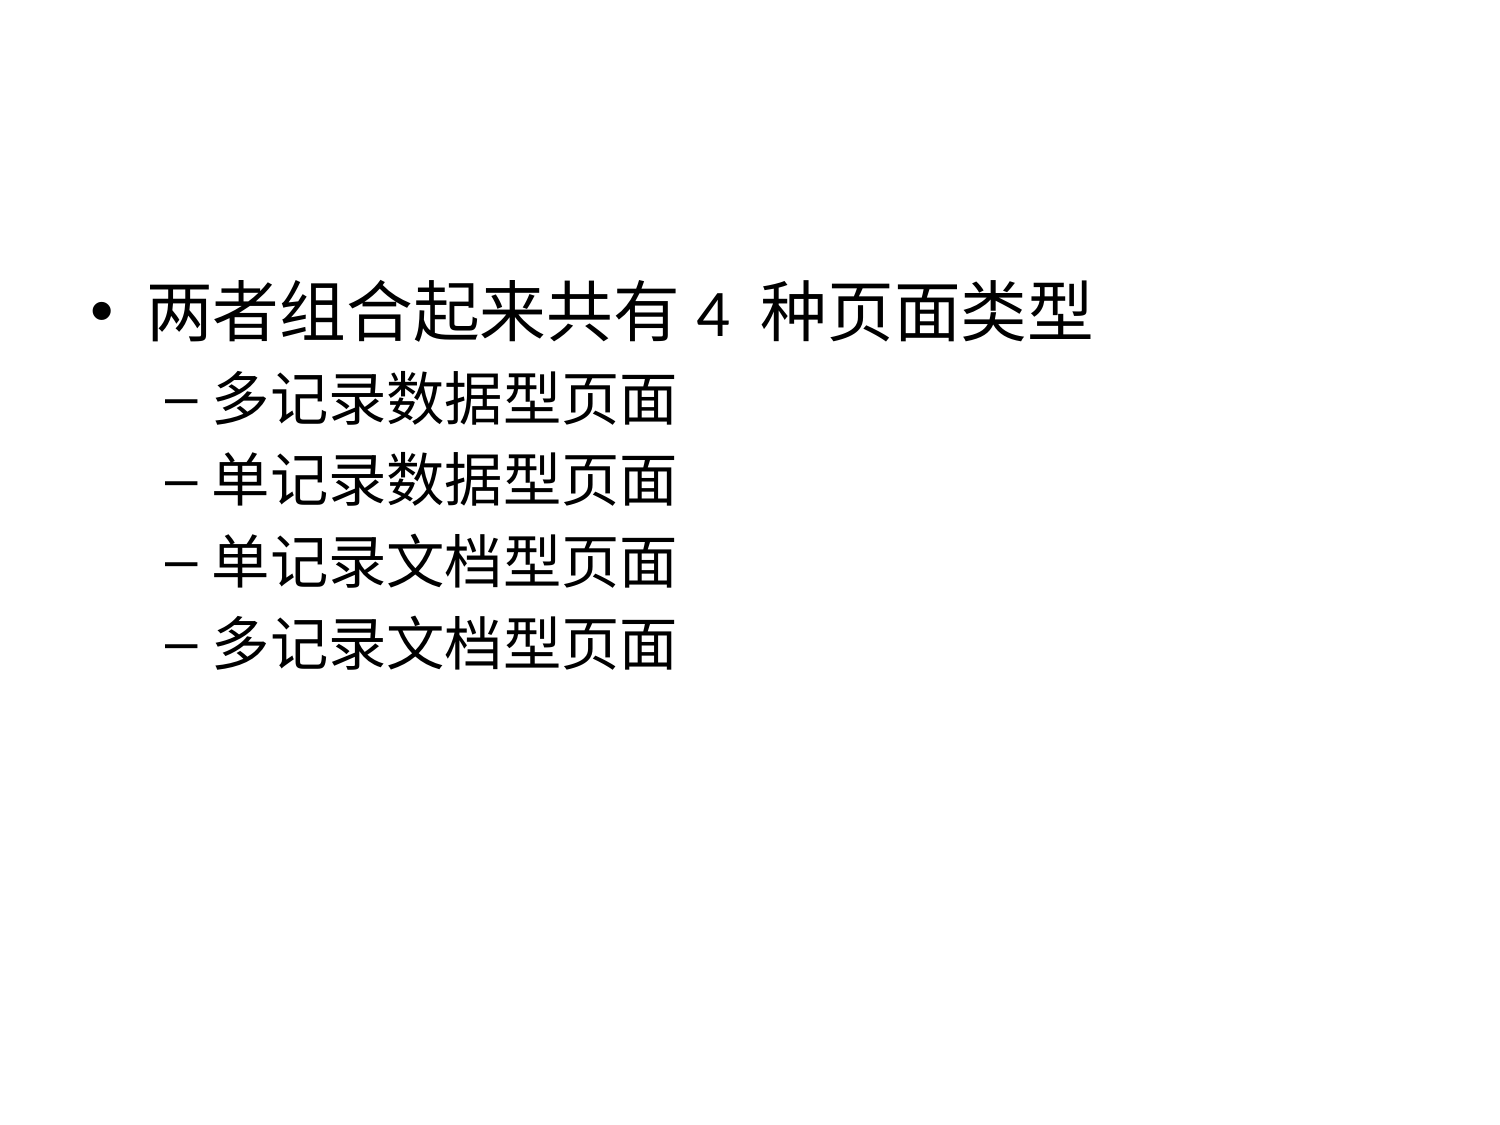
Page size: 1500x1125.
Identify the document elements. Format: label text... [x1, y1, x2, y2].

list 两者组合起来共有4 种页面类型 多记录数据型页面 单记录数据型页面 单记录文档型页面 多记录文档型页面 [75, 262, 1425, 1005]
